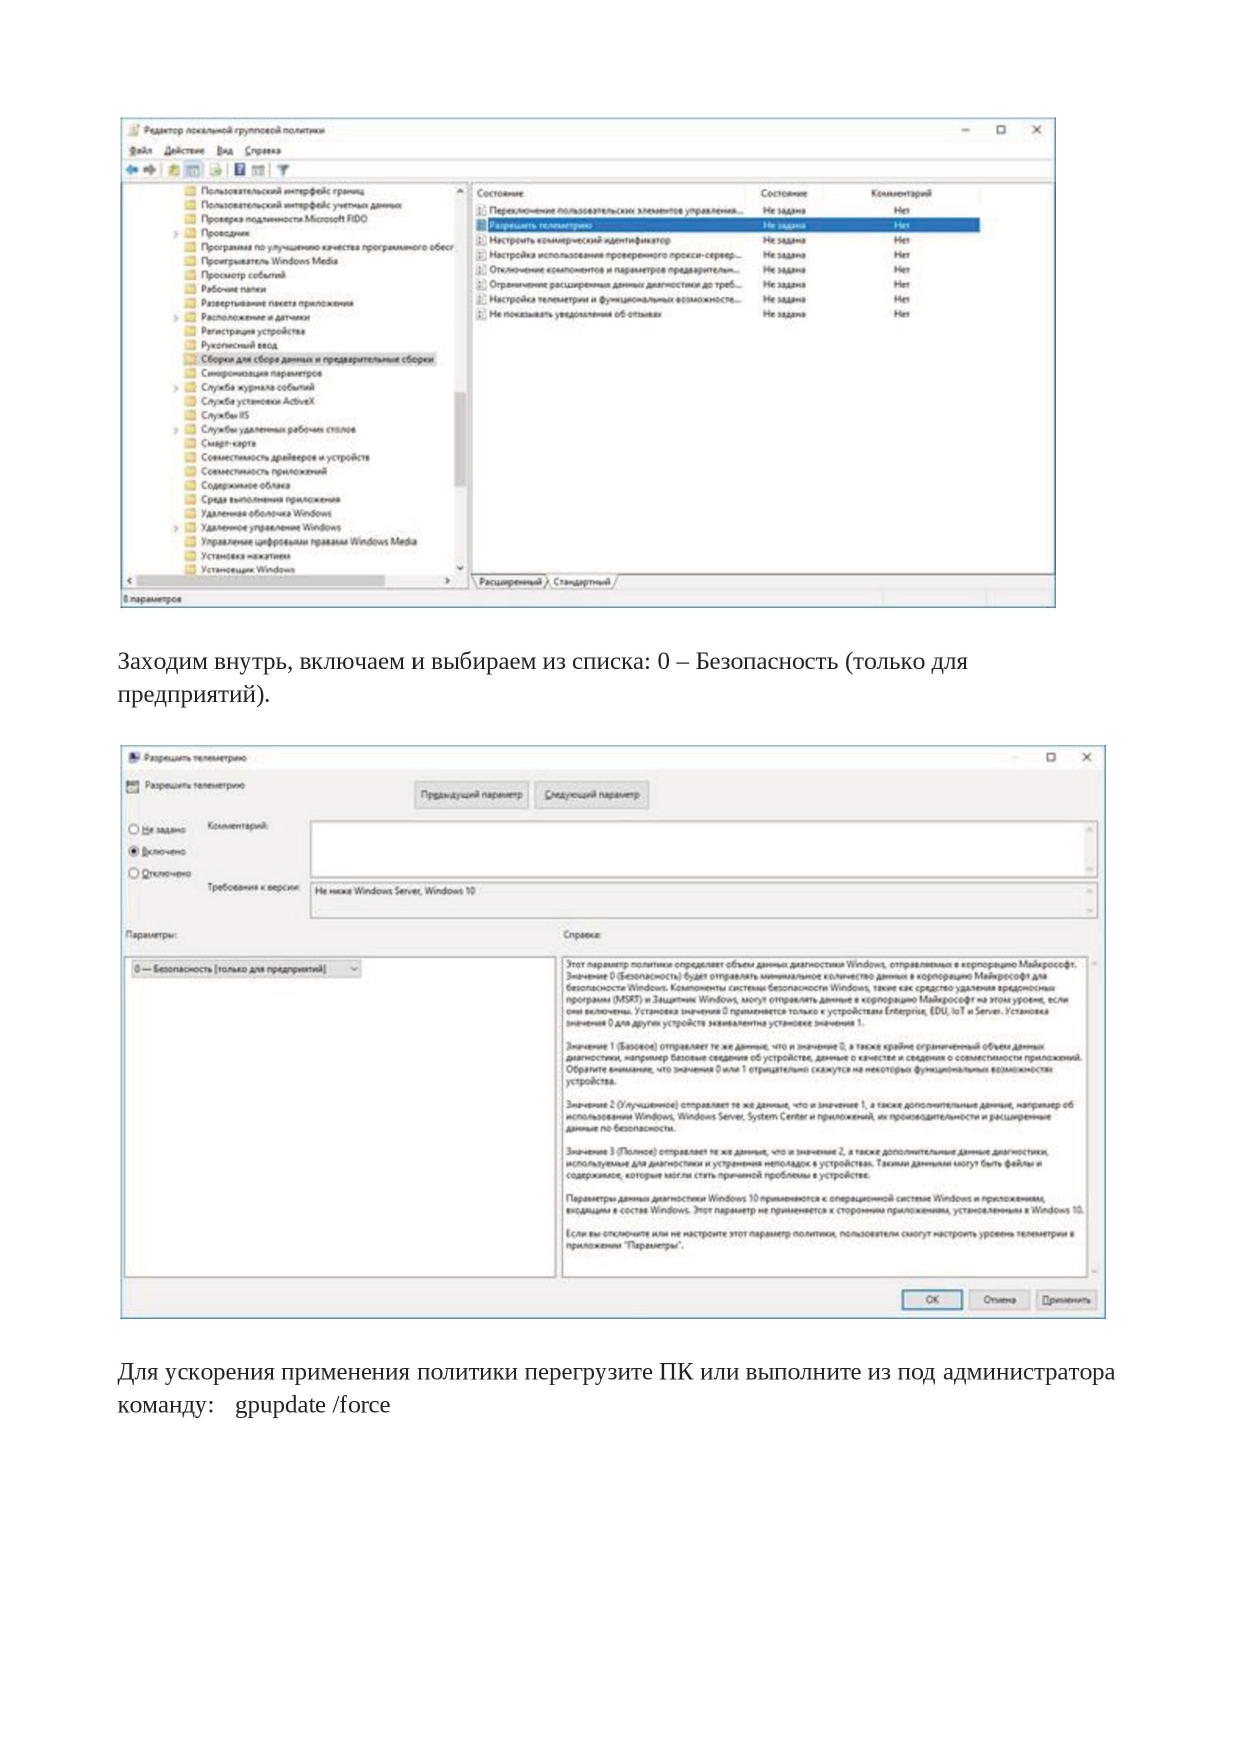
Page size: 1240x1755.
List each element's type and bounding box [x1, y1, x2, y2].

text_box [0, 0, 1240, 1754]
